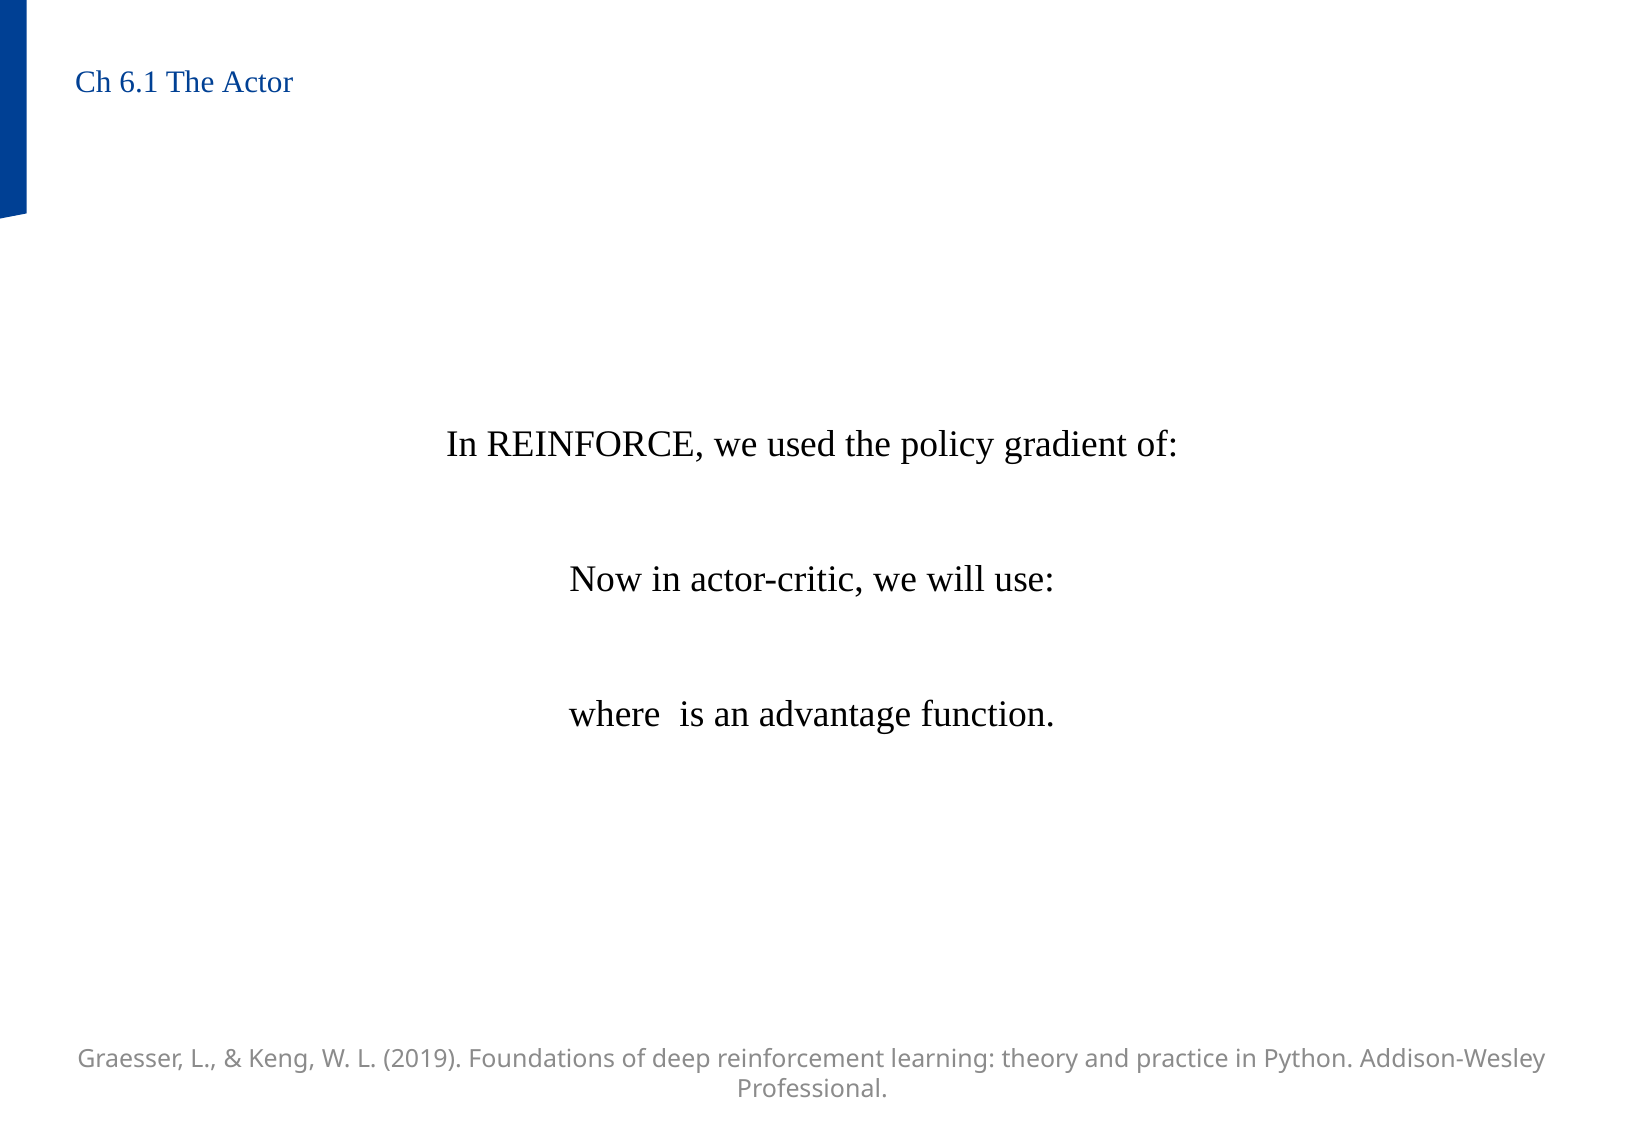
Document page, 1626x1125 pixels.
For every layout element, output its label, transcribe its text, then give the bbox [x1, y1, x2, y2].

text_box Ch 6.1 The Actor [60, 54, 1484, 107]
footer Graesser, L., & Keng, W. L. (2019). Foundations of deep reinforcement learning: theory and practice in Python. Addison-Wesley Professional. [0, 1042, 1625, 1103]
text_box [0, 0, 29, 221]
